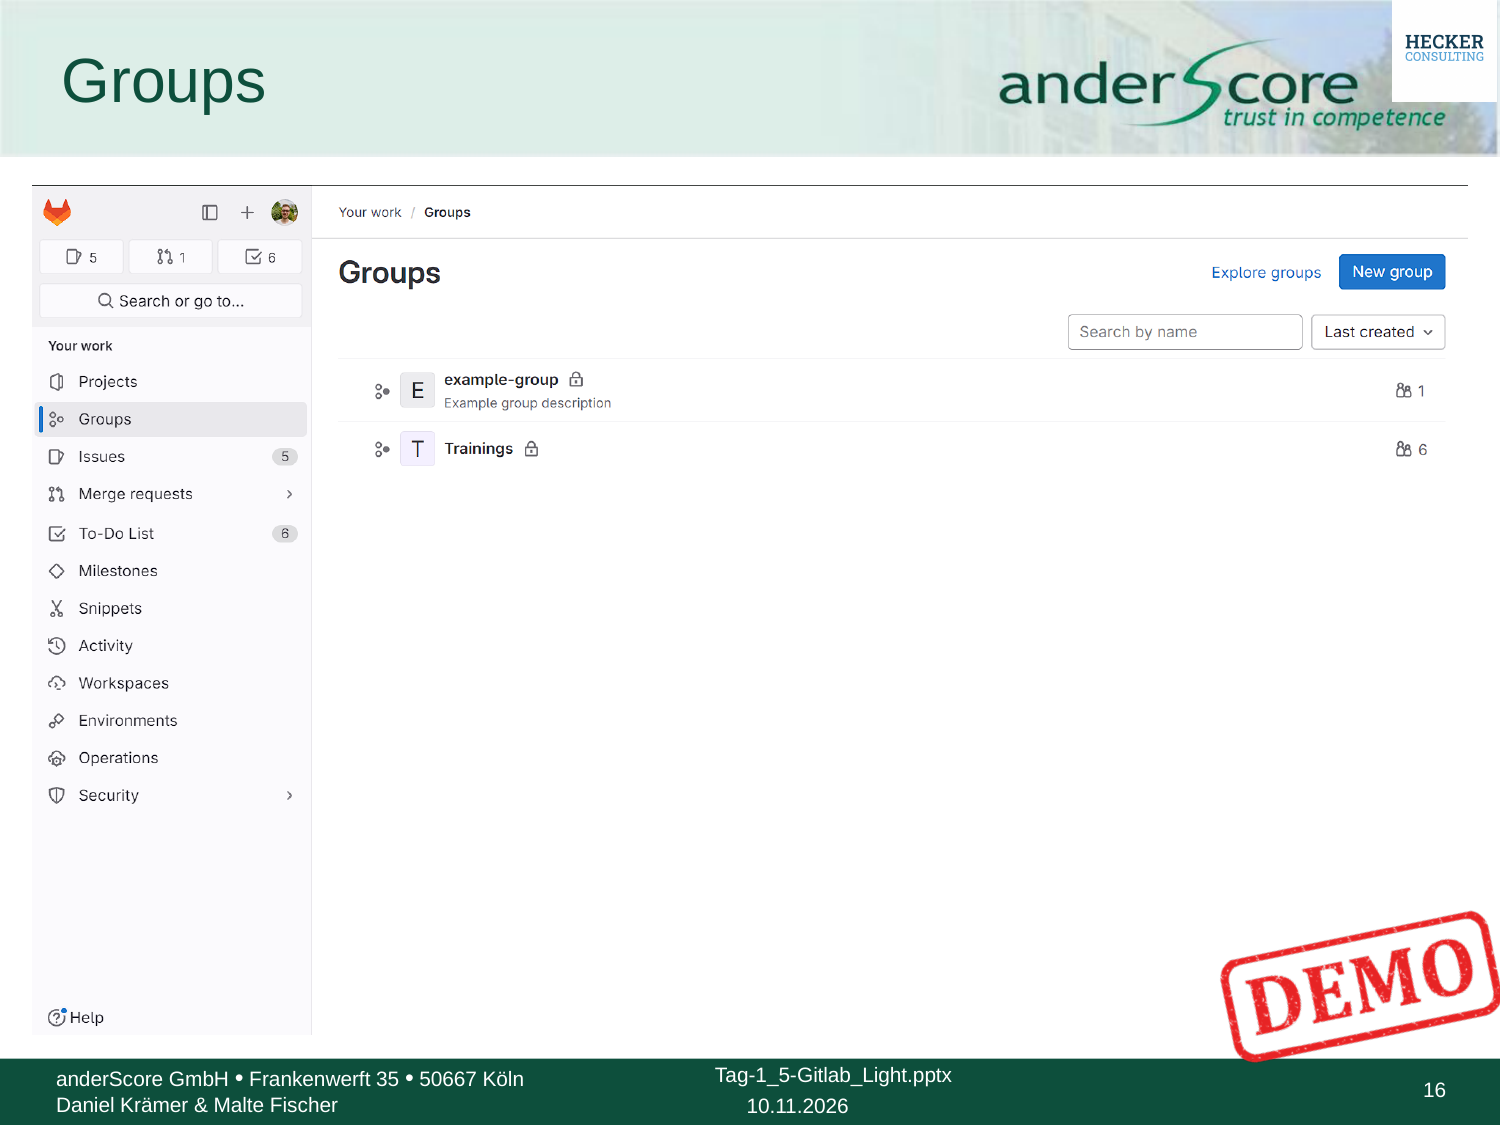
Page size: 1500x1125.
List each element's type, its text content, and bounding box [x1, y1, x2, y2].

picture [0, 0, 1500, 157]
title Groups [46, 24, 959, 141]
picture [32, 185, 1500, 1124]
